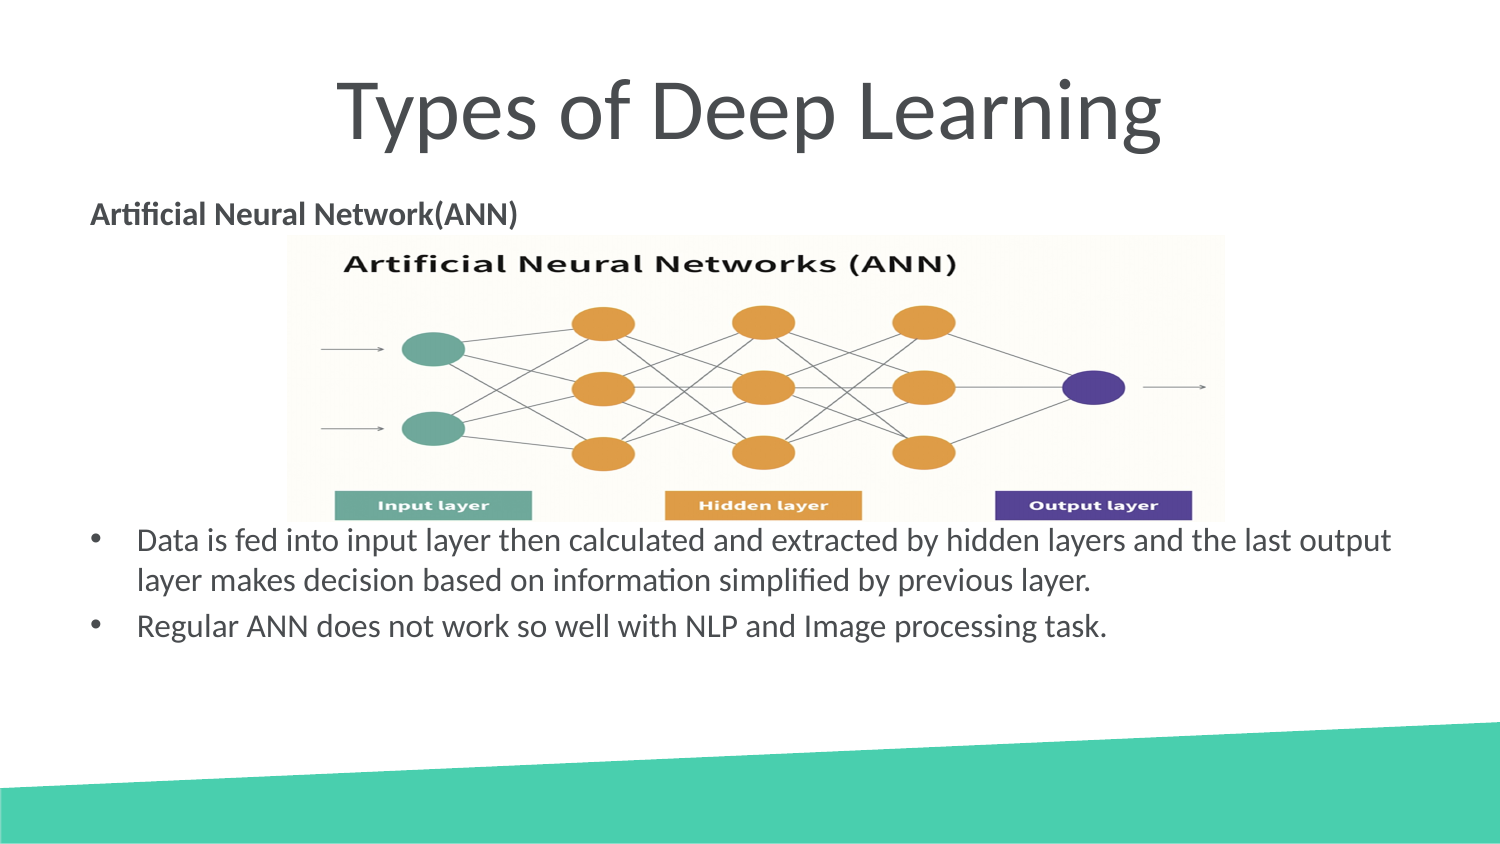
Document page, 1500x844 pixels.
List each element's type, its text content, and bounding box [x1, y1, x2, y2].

list Artificial Neural Network(ANN) Data is fed into input layer then calculated and extracted by hidden layers and the last output layer makes decision based on information simplified by previous layer. Regular ANN does not work so well with NLP and Image processing task. [75, 184, 1422, 710]
title Types of Deep Learning [75, 33, 1425, 175]
picture [0, 0, 1500, 788]
